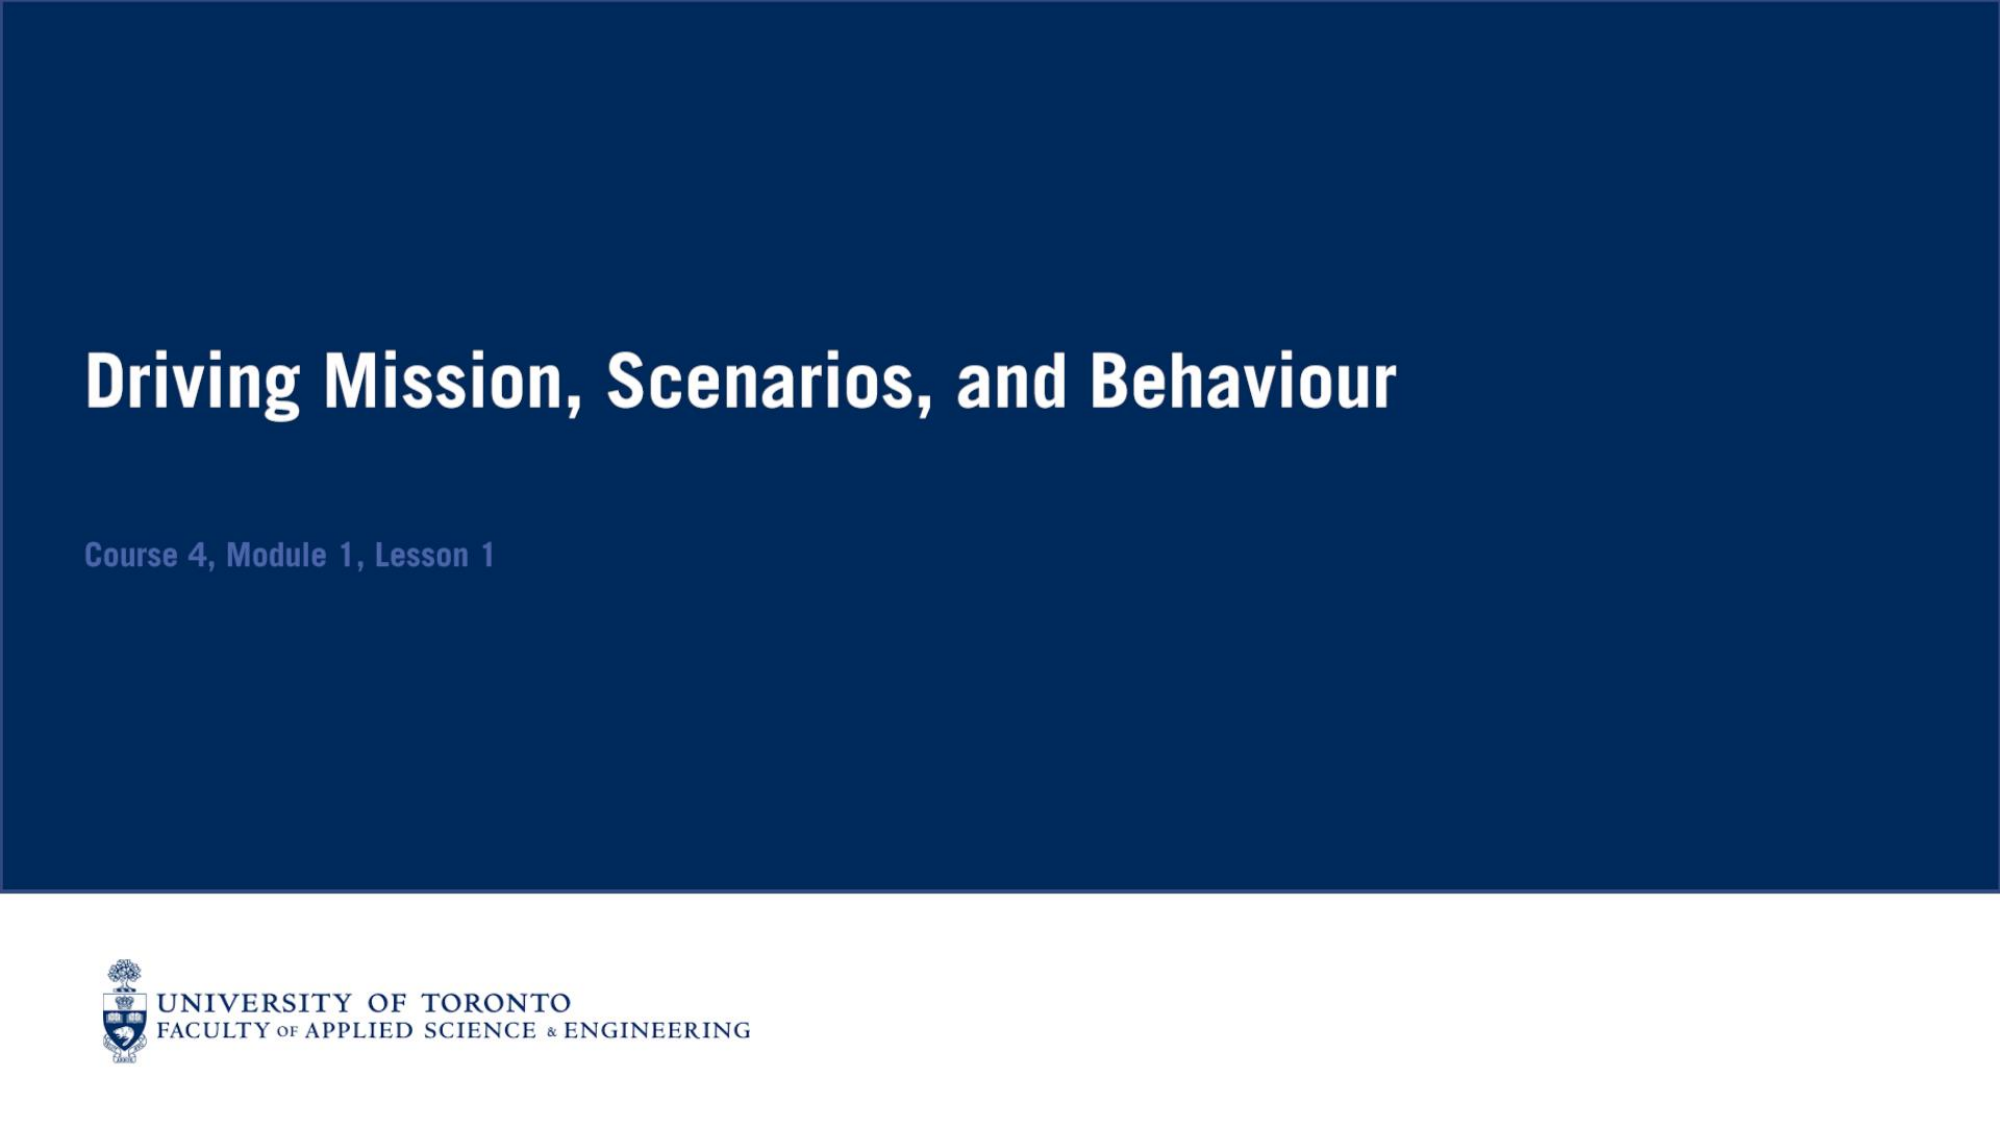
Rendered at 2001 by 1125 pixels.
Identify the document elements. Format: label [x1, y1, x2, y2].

text_box [0, 0, 2000, 1125]
